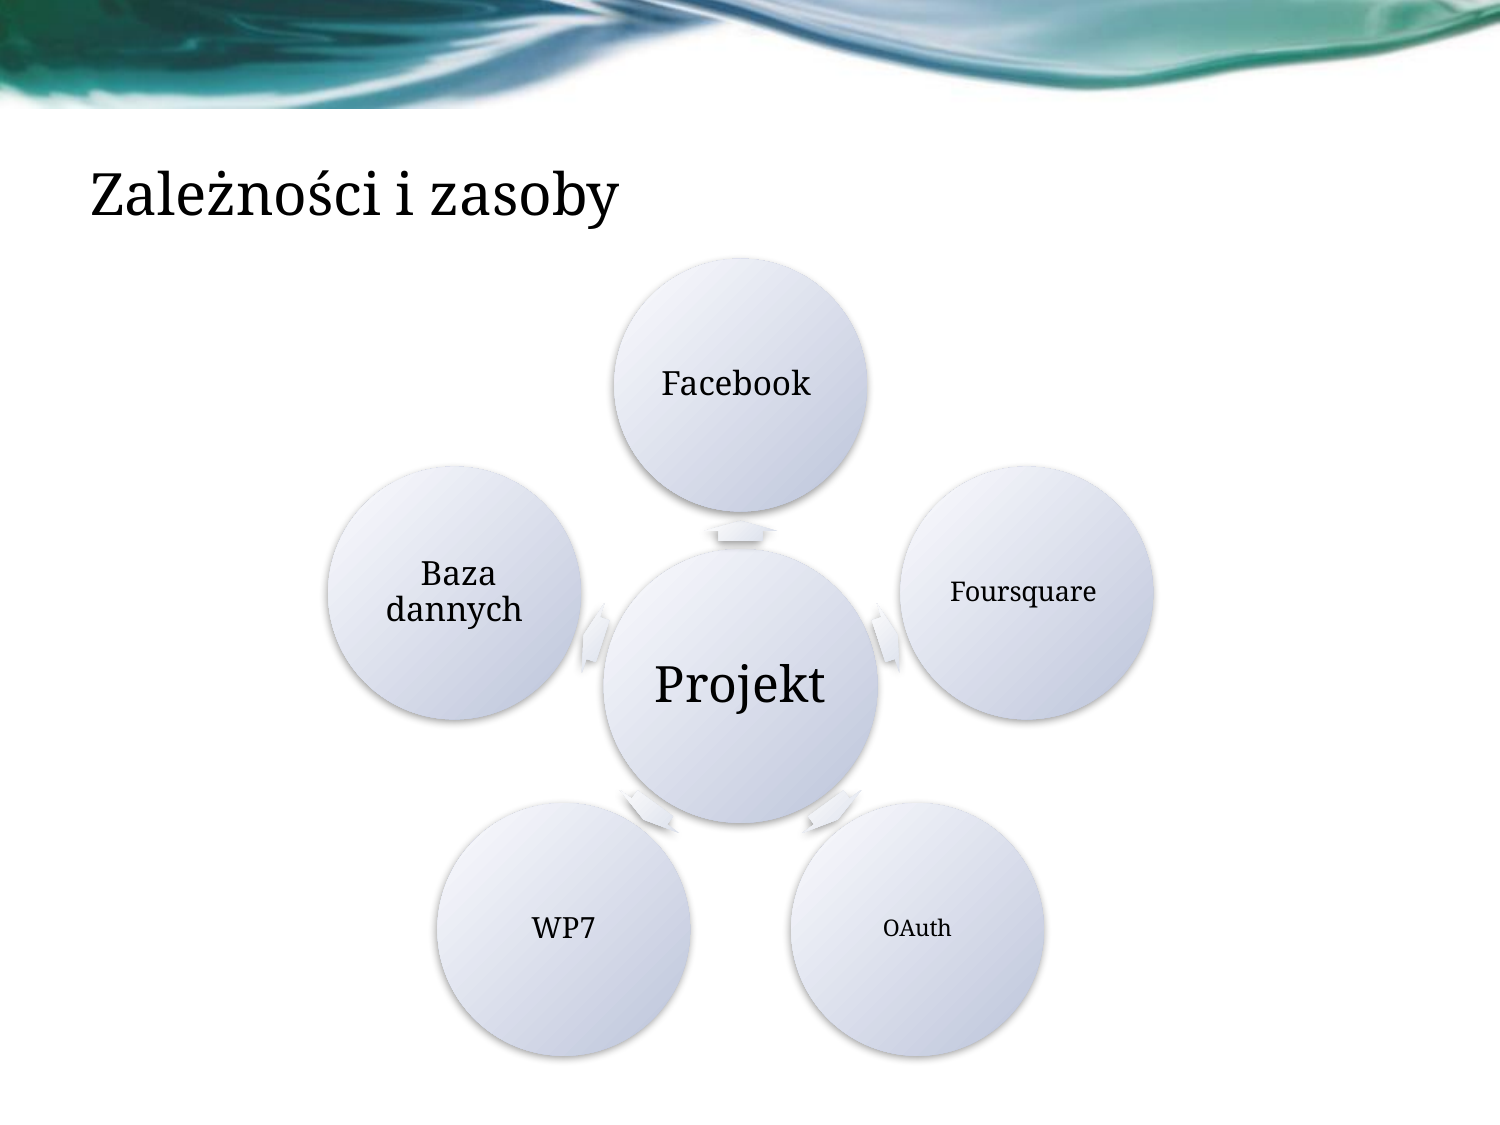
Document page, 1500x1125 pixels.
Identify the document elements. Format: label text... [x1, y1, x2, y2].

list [55, 276, 1426, 1038]
title Zależności i zasoby [75, 149, 1425, 276]
picture [0, 0, 1500, 109]
